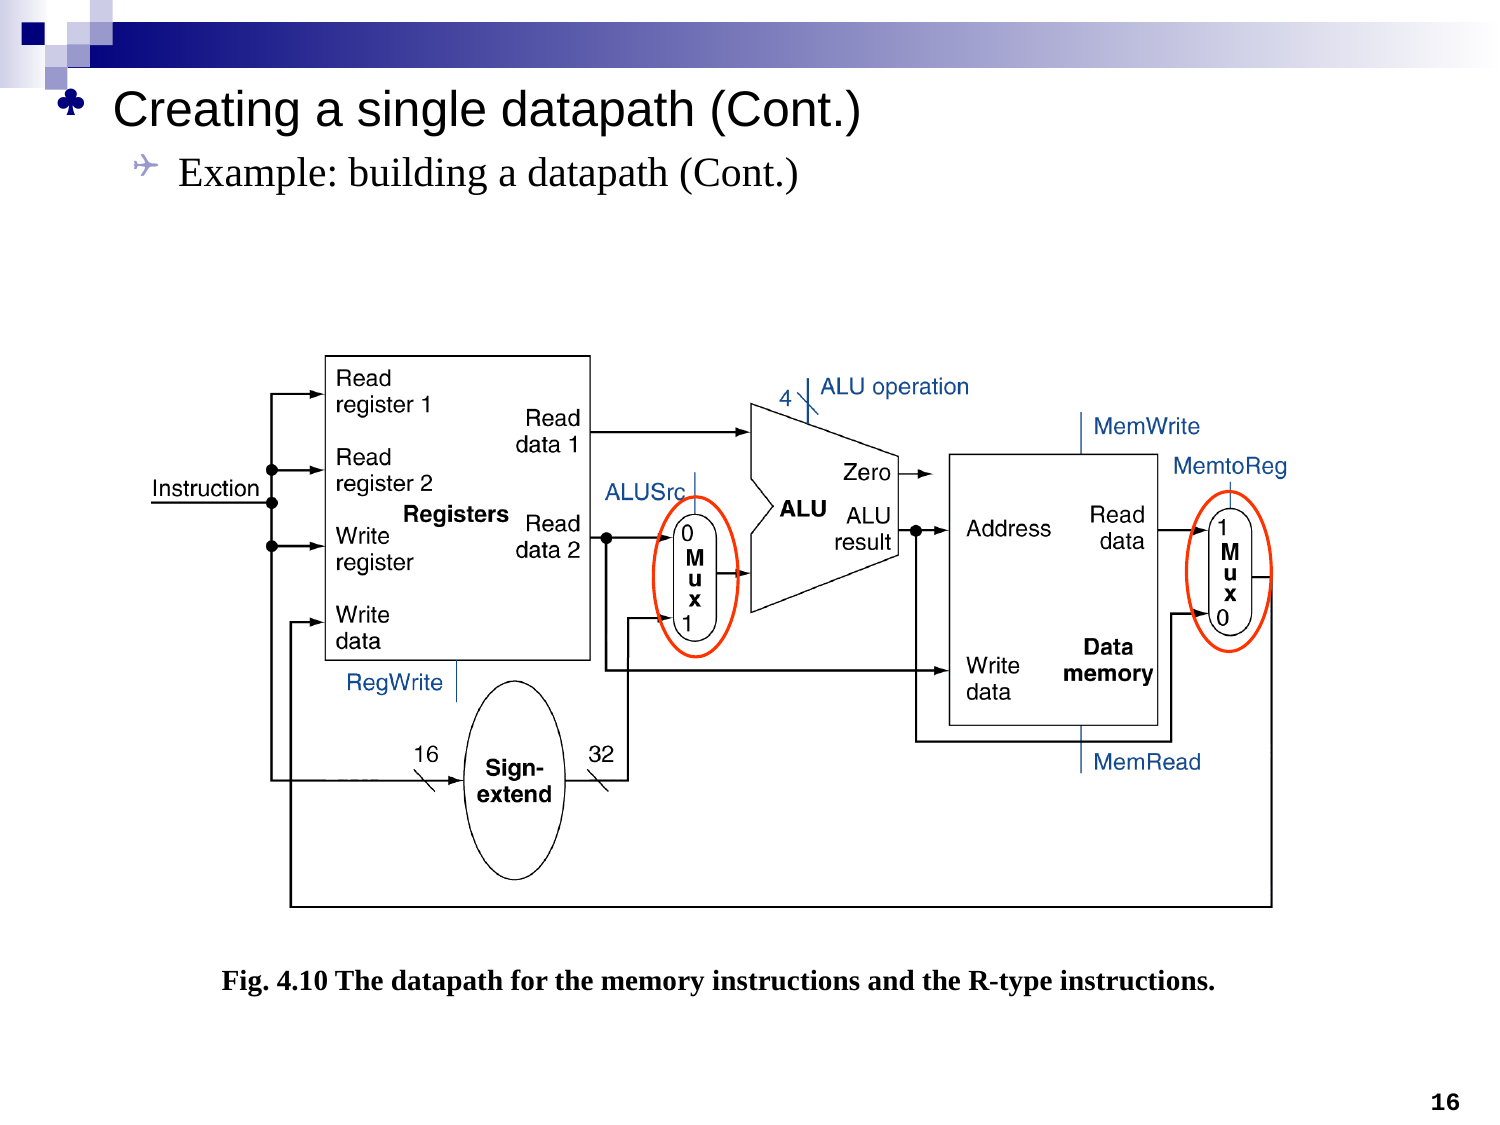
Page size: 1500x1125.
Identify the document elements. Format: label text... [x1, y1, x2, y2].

slide_number 16 [1393, 1082, 1498, 1118]
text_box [151, 354, 1287, 909]
text_box Fig. 4.10 The datapath for the memory instructions and the R-type instructions. [218, 961, 1220, 997]
list Creating a single datapath (Cont.) Example: building a datapath (Cont.) [41, 69, 1471, 220]
